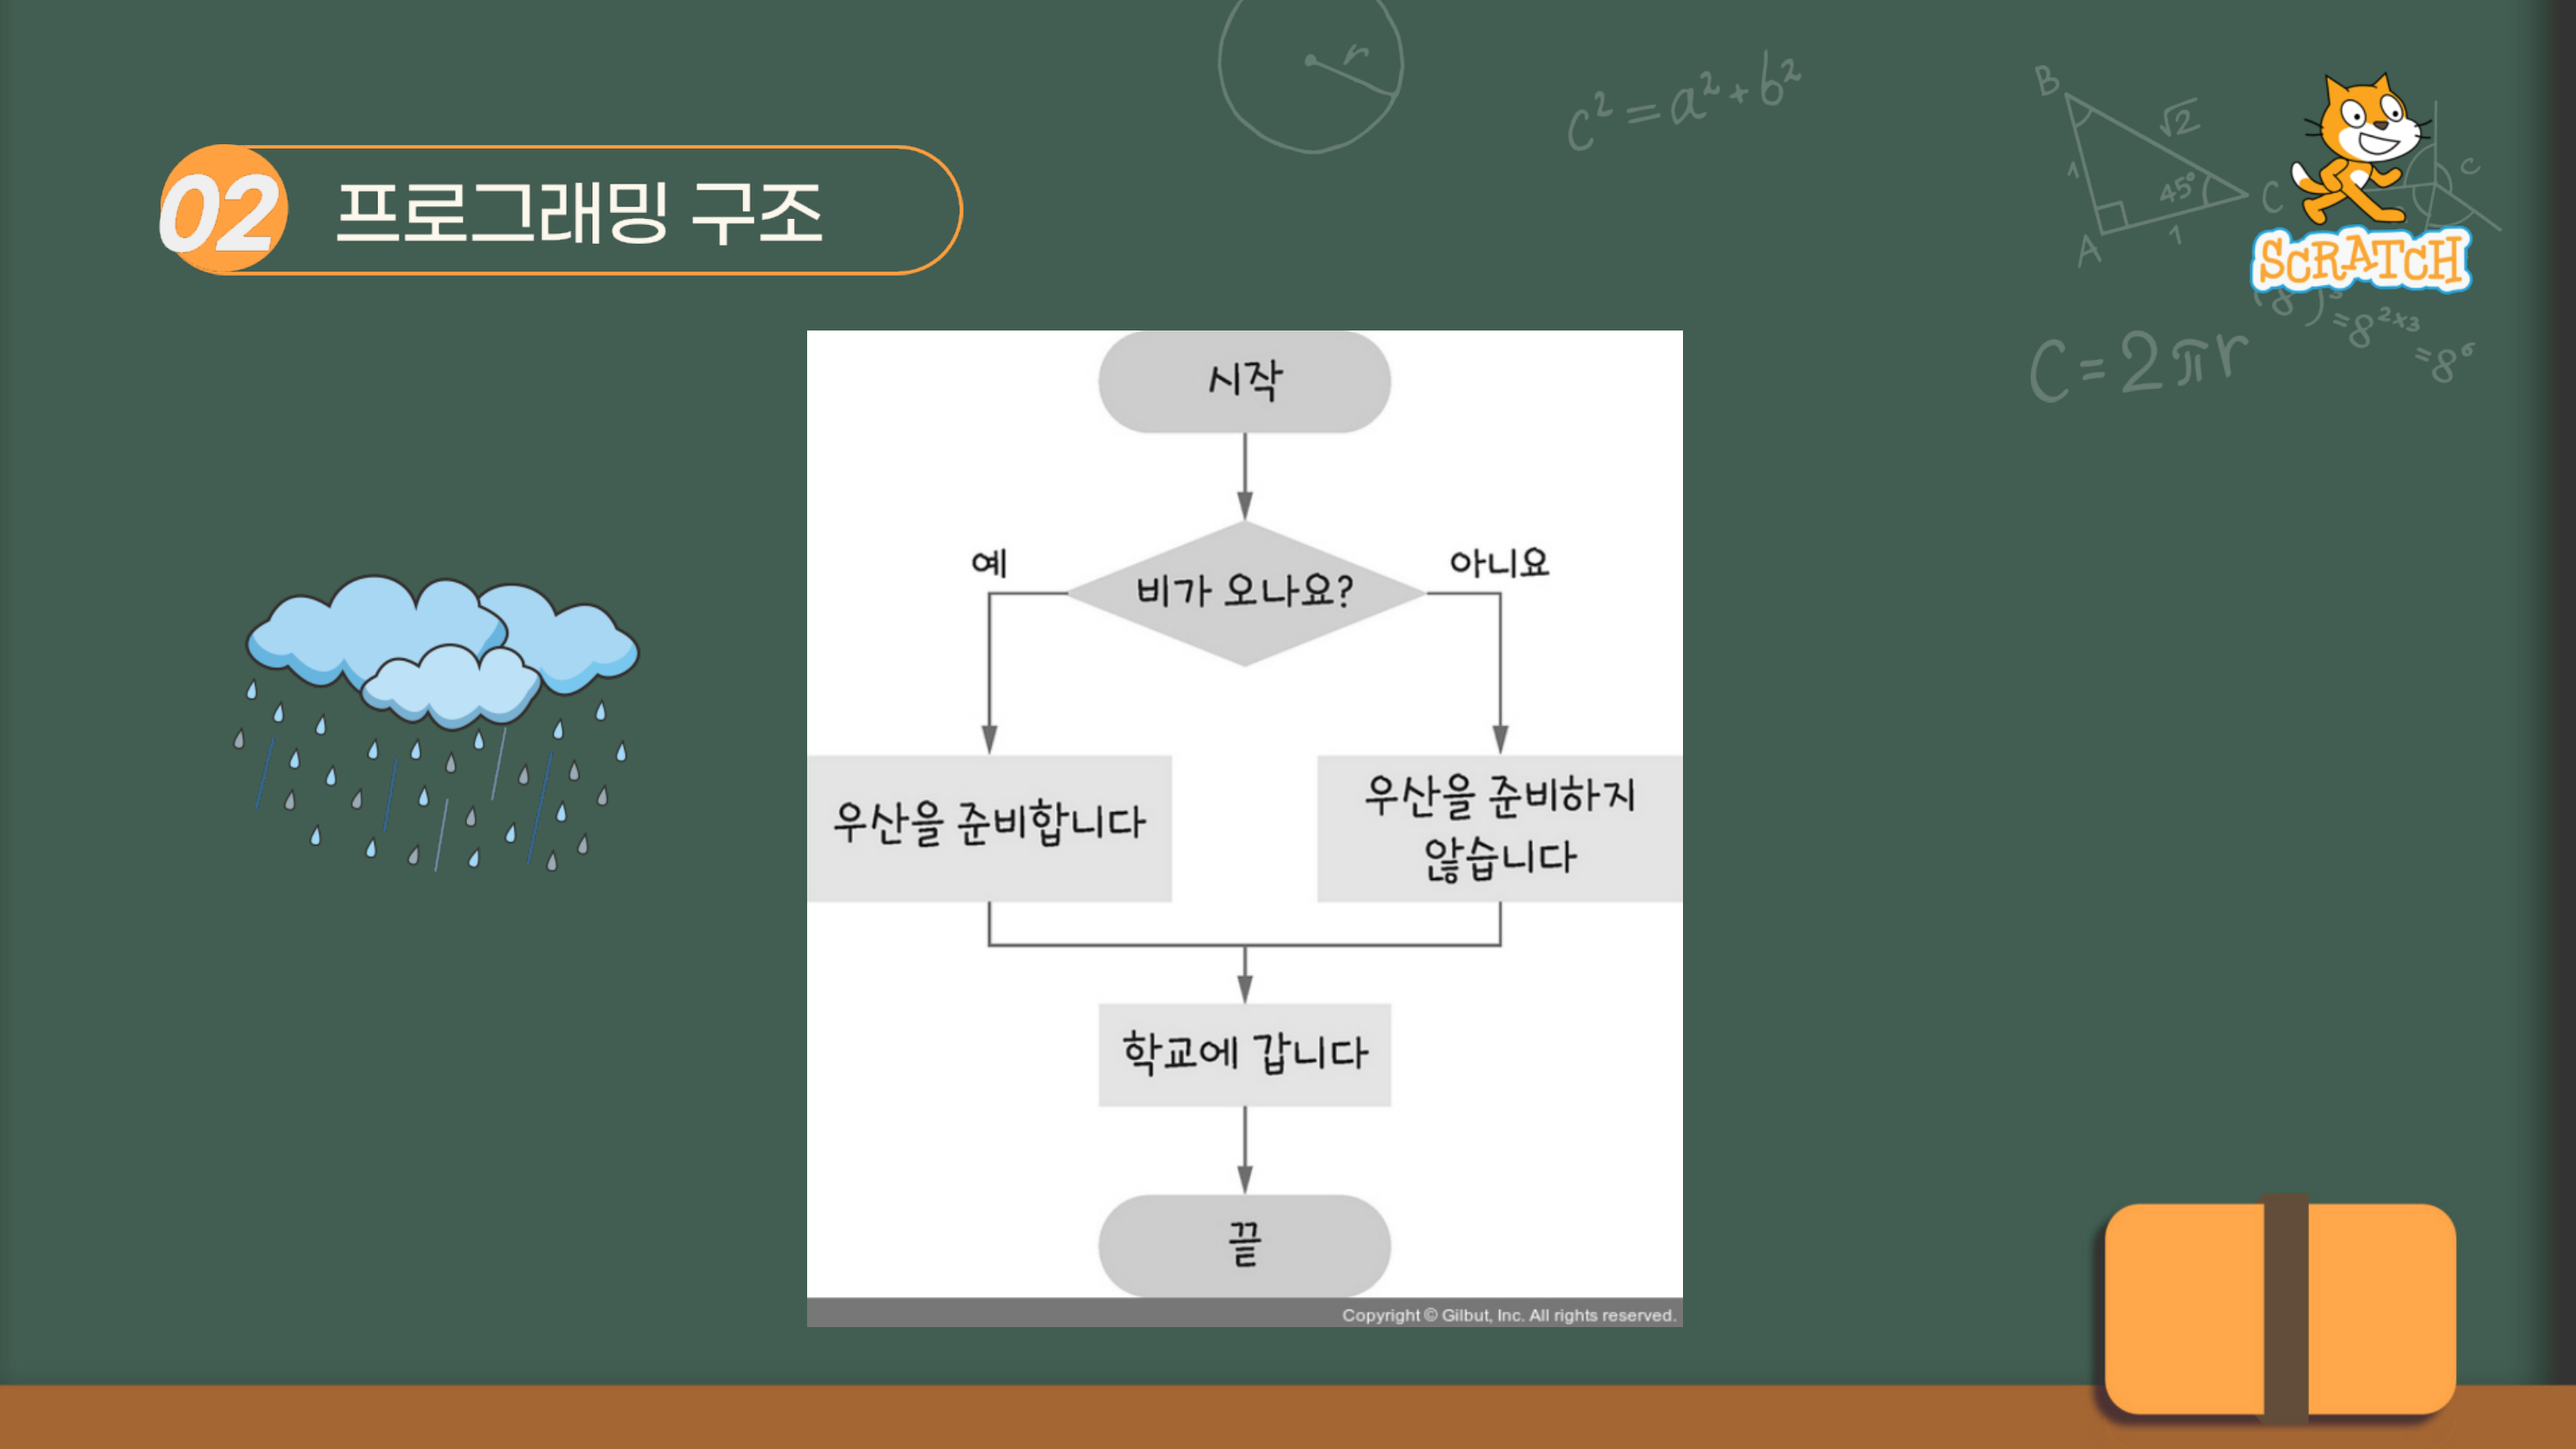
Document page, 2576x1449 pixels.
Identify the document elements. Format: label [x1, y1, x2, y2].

text_box [0, 0, 2576, 1449]
text_box [2031, 65, 2502, 403]
text_box [2221, 41, 2502, 324]
text_box [208, 495, 665, 953]
text_box [151, 144, 963, 281]
text_box [1562, 68, 1803, 127]
text_box [1218, 0, 1406, 153]
text_box [807, 330, 1683, 1328]
